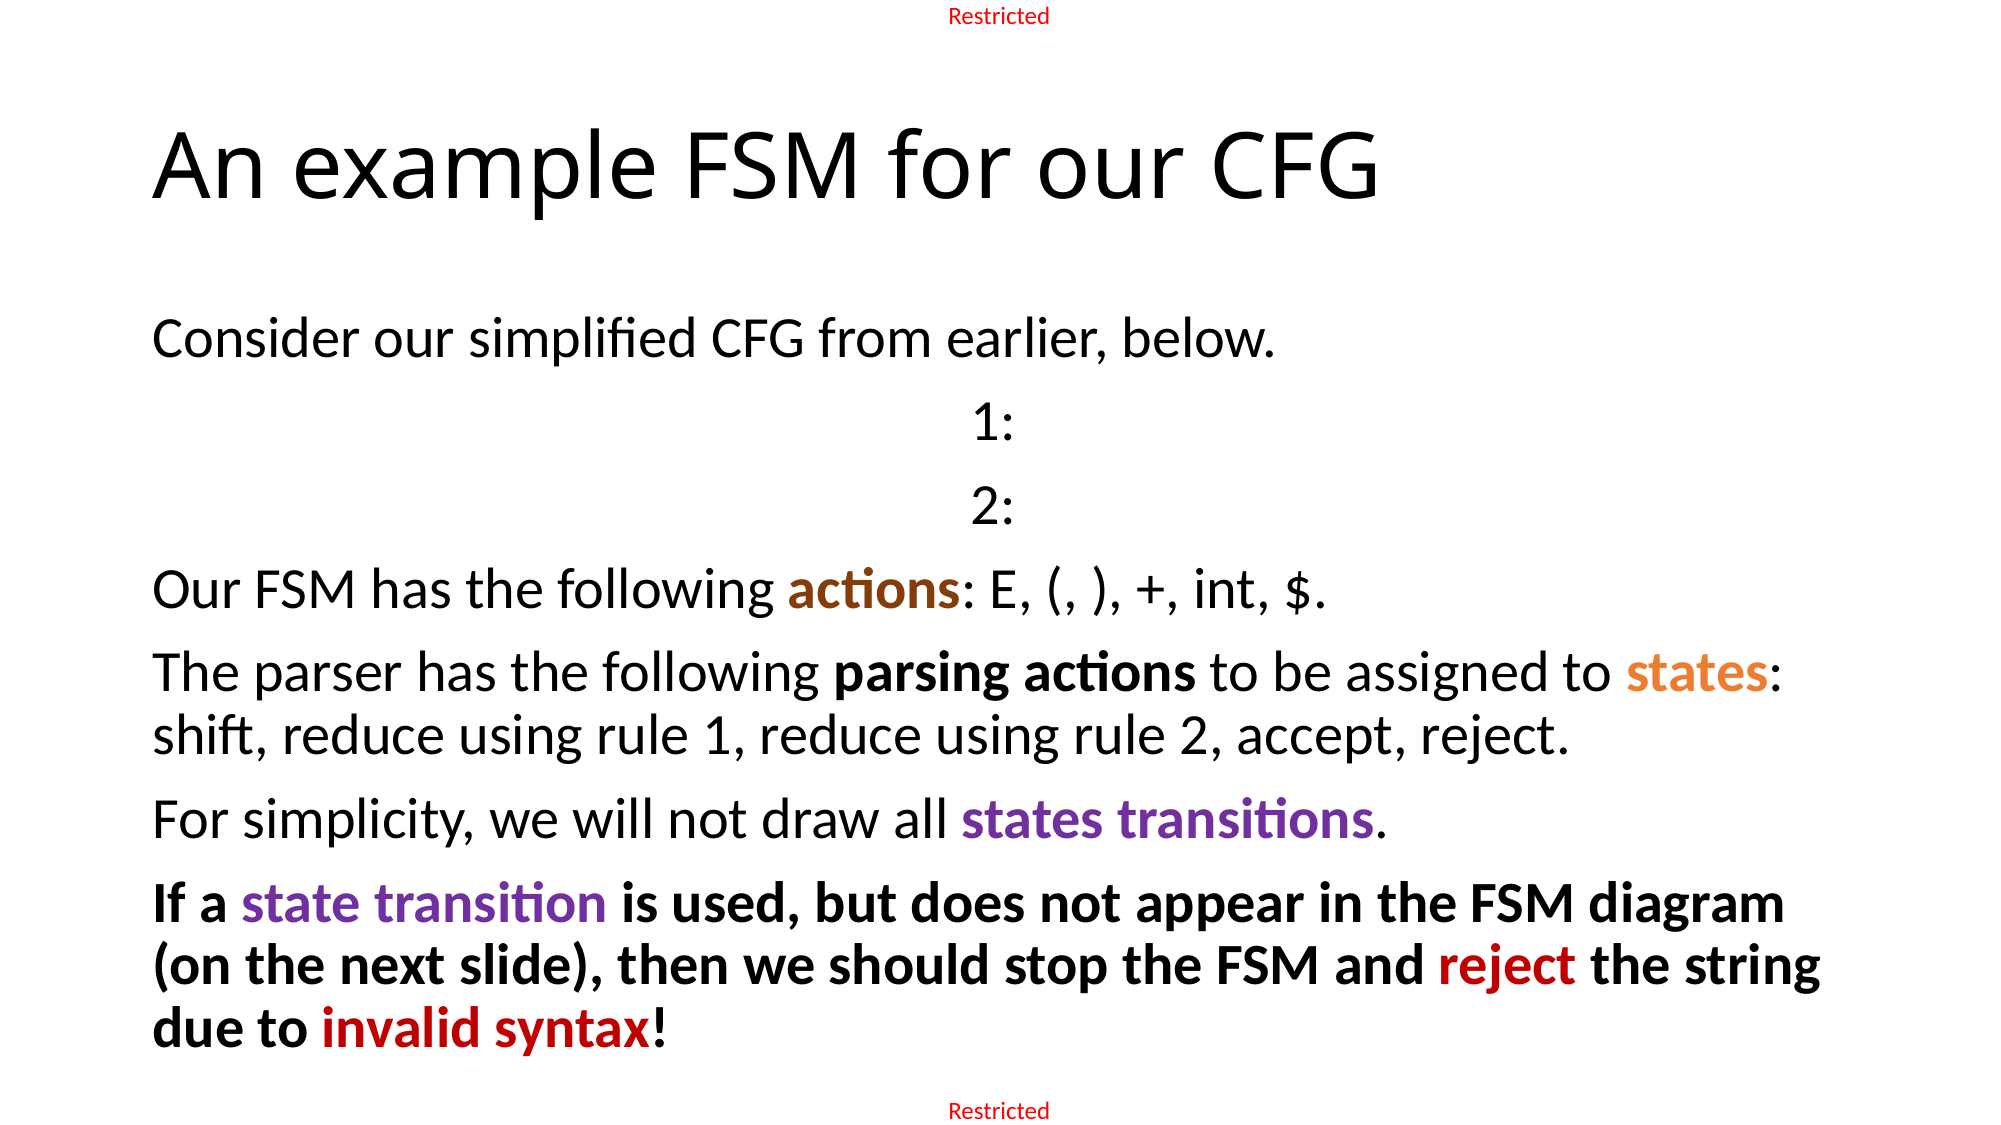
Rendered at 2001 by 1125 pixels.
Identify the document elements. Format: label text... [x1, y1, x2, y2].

title An example FSM for our CFG [137, 59, 1863, 278]
